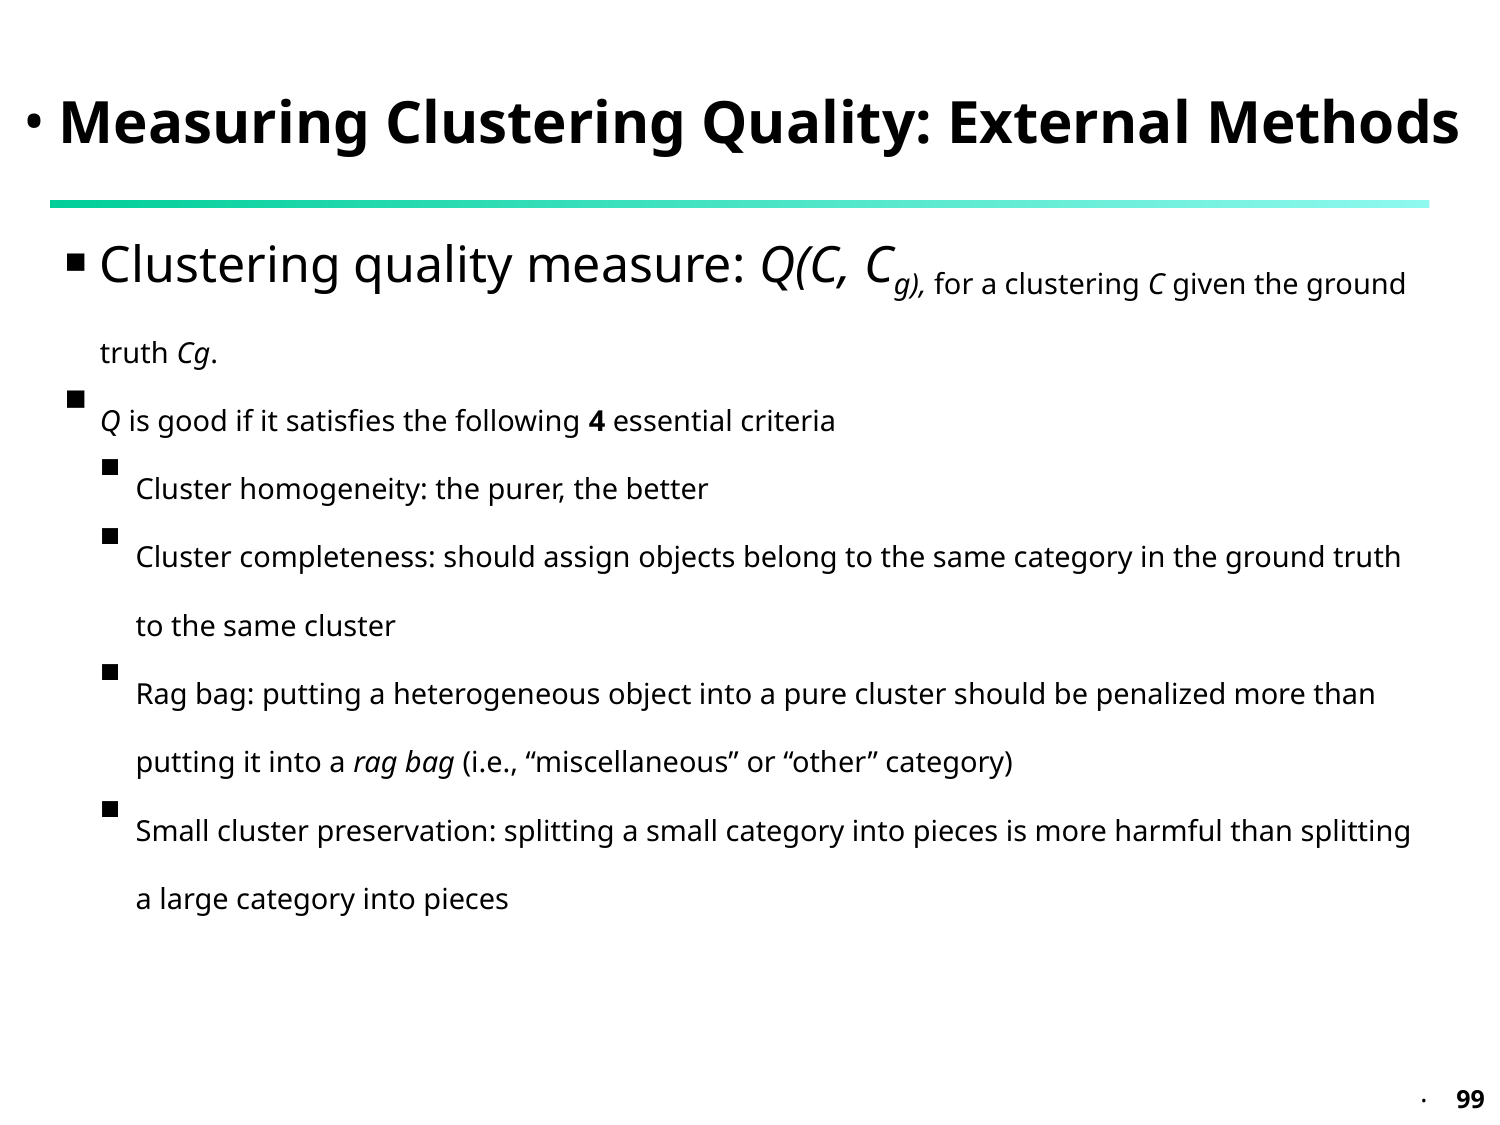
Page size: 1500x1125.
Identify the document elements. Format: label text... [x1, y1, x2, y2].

text_box Clustering quality measure: Q(C, Cg), for a clustering C given the ground truth Cg. Q is good if it satisfies the following 4 essential criteria Cluster homogeneity: the purer, the better Cluster completeness: should assign objects belong to the same category in the ground truth to the same cluster Rag bag: putting a heterogeneous object into a pure cluster should be penalized more than putting it into a rag bag (i.e., “miscellaneous” or “other” category) Small cluster preservation: splitting a small category into pieces is more harmful than splitting a large category into pieces [49, 224, 1438, 1063]
text_box <number> [1187, 1062, 1500, 1125]
text_box Measuring Clustering Quality: External Methods [0, 62, 1500, 163]
